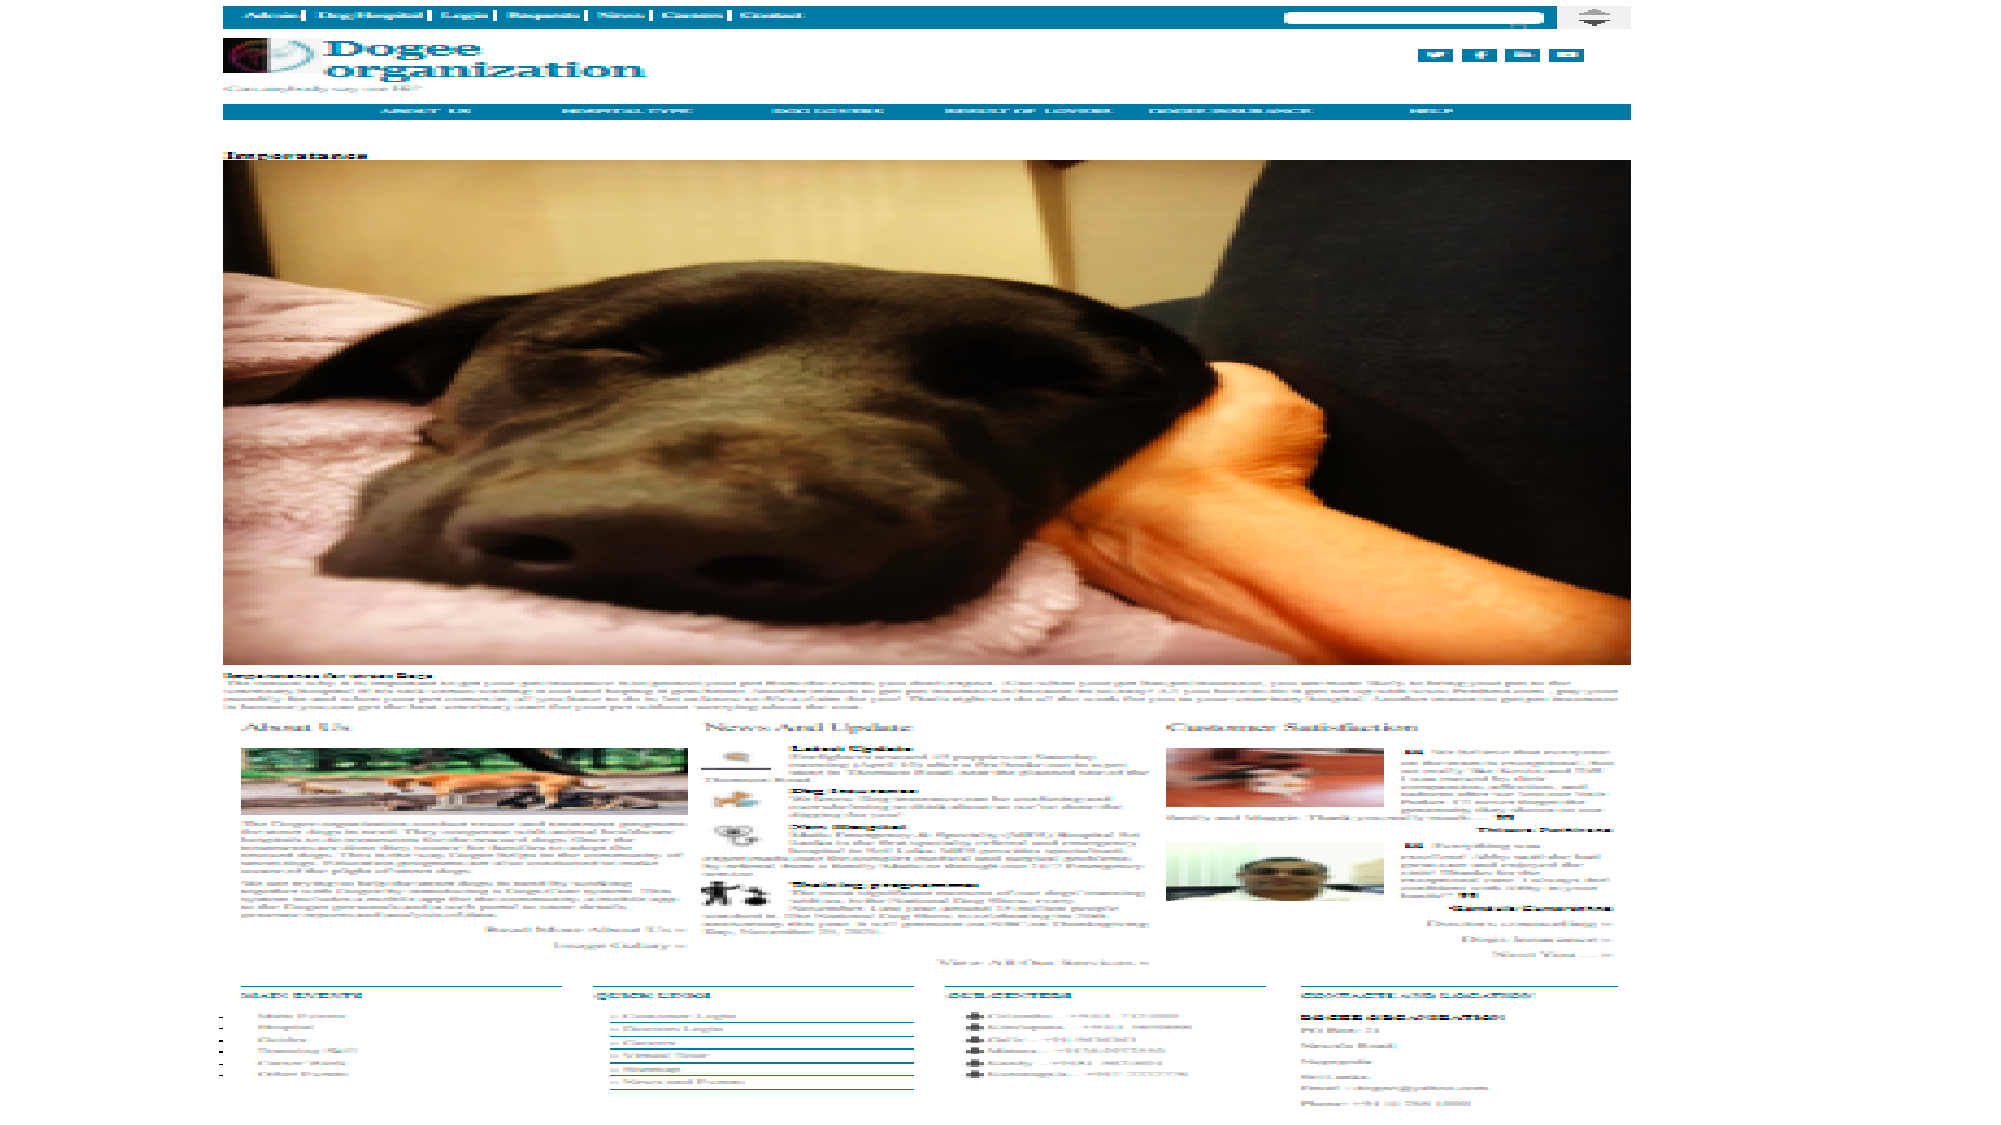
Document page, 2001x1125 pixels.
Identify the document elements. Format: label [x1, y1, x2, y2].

picture [368, 13, 422, 19]
picture [598, 13, 644, 17]
picture [202, 6, 1684, 1119]
picture [668, 13, 722, 17]
picture [250, 11, 305, 20]
picture [329, 13, 353, 19]
picture [511, 13, 579, 19]
picture [741, 13, 800, 17]
picture [442, 13, 487, 19]
